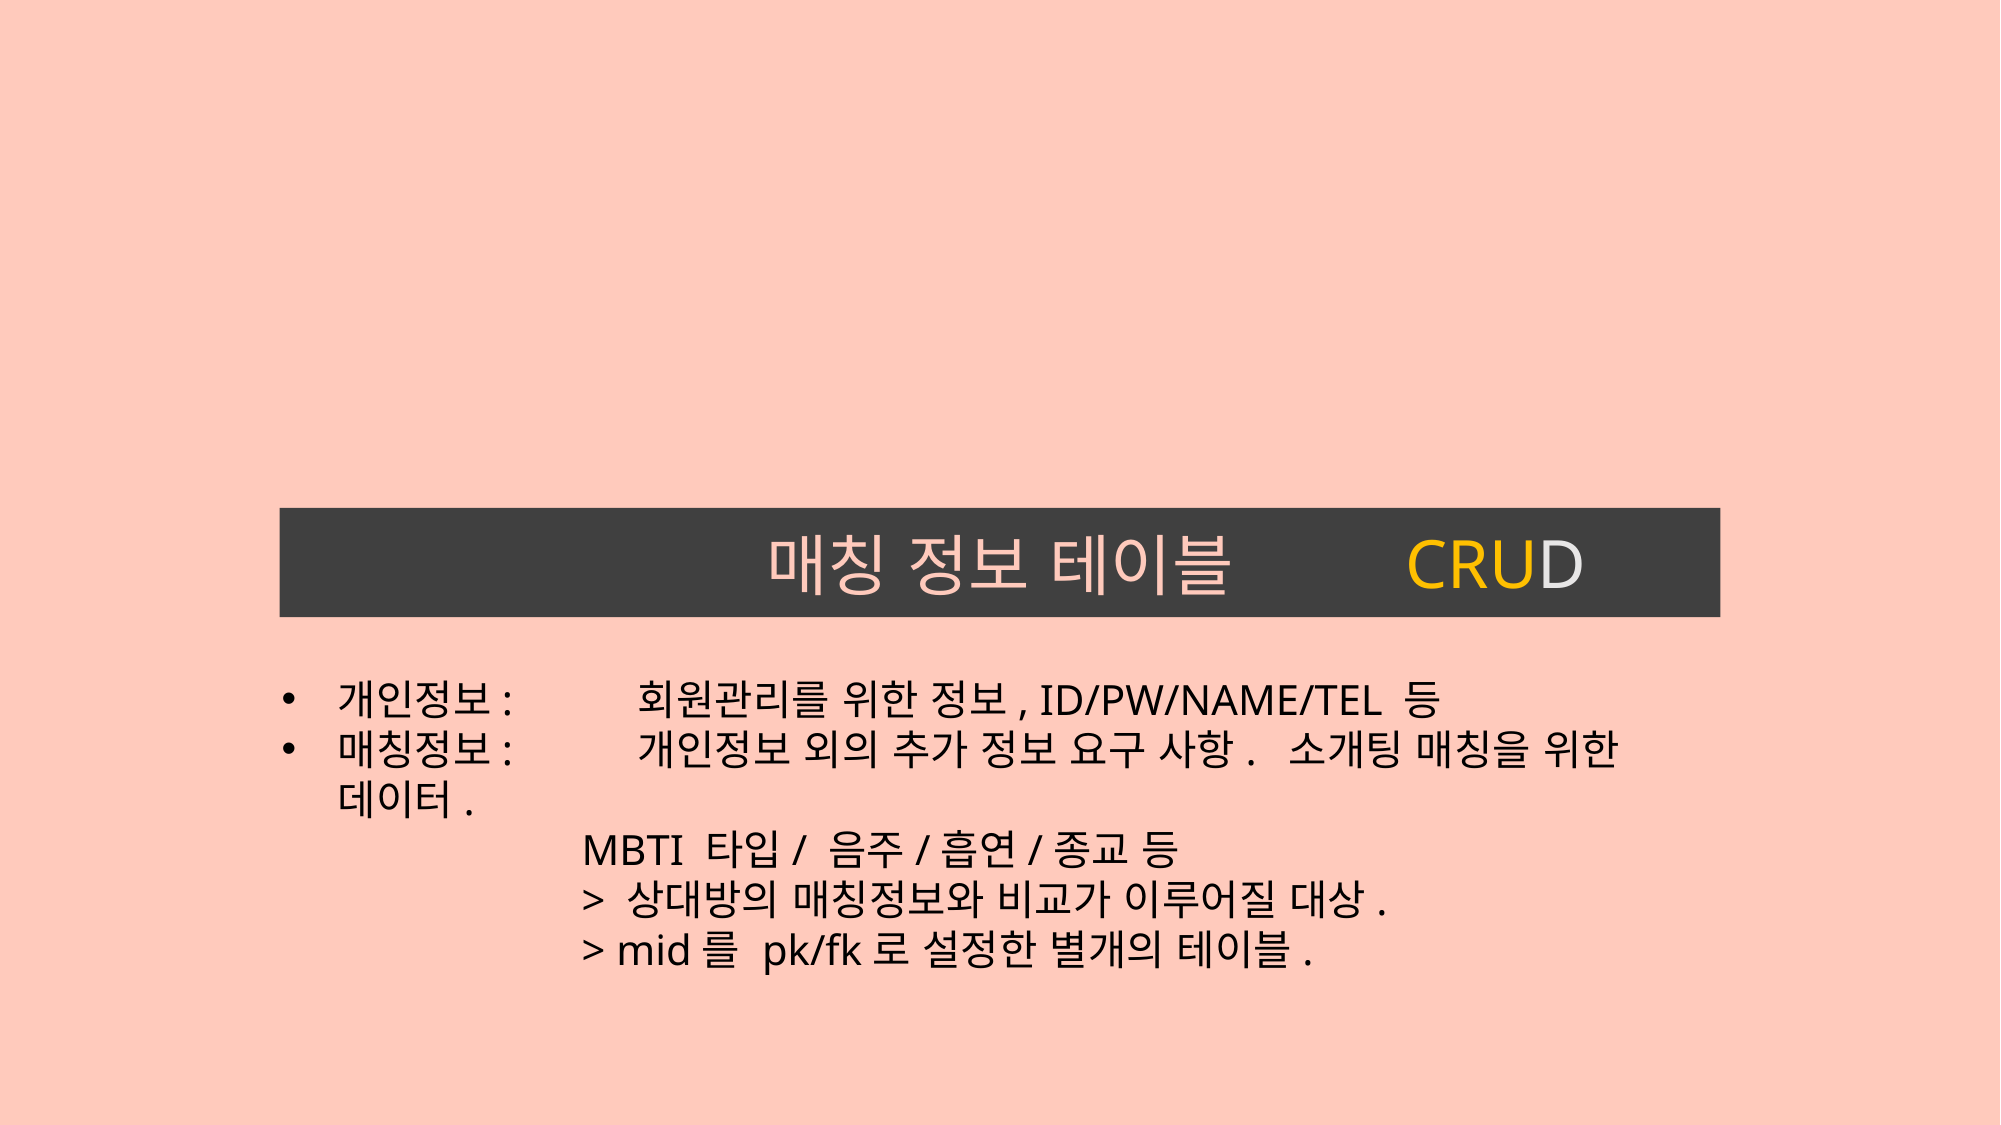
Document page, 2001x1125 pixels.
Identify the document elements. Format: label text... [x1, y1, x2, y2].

text_box 개인정보: 회원관리를 위한 정보, ID/PW/NAME/TEL 등 매칭정보: 개인정보 외의 추가 정보 요구 사항. 소개팅 매칭을 위한 데이터. MBTI 타입/ 음주/흡연/종교 등 > 상대방의 매칭정보와 비교가 이루어질 대상. > mid를 pk/fk로 설정한 별개의 테이블. [266, 666, 1708, 981]
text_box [279, 507, 1721, 618]
